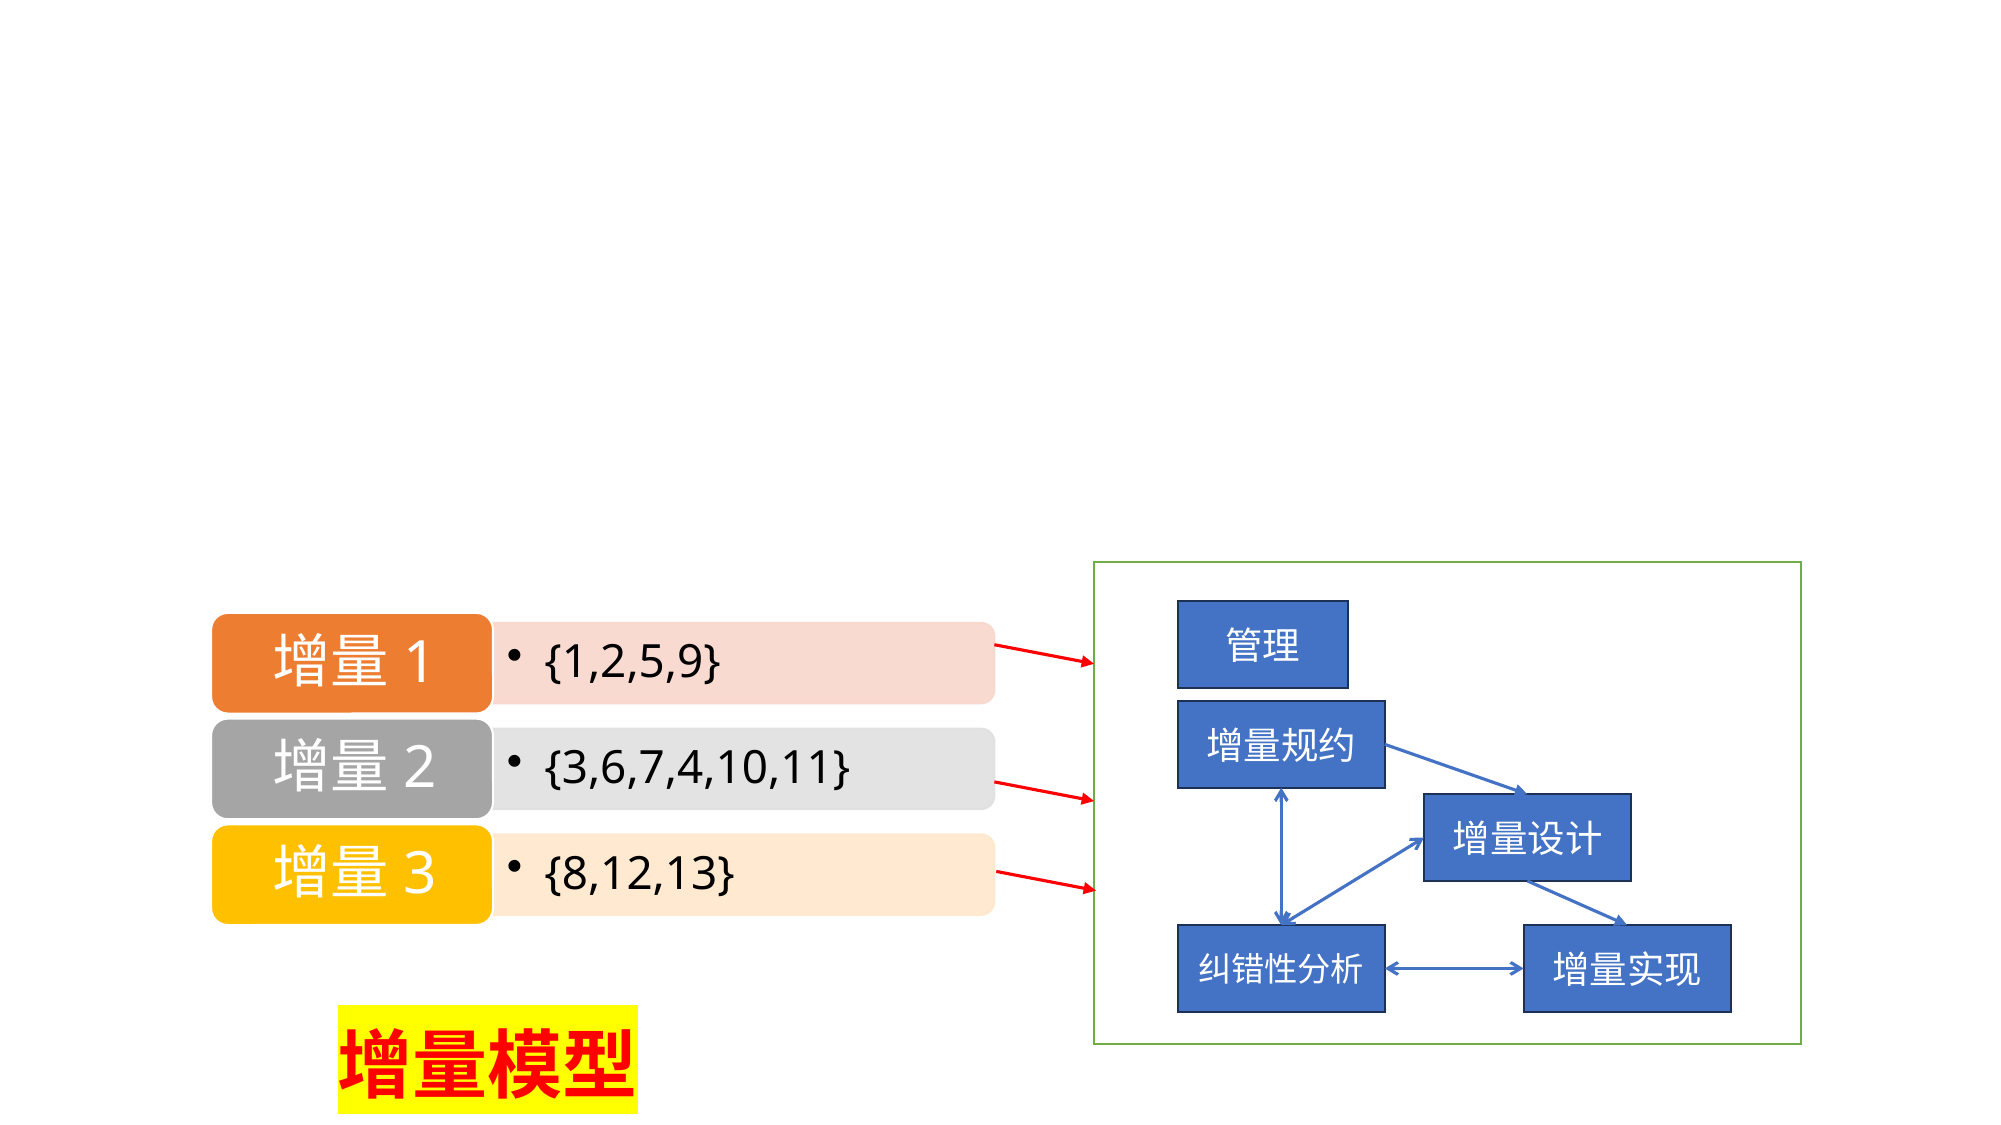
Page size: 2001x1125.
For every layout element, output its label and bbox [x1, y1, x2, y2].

text_box [211, 562, 1801, 1116]
